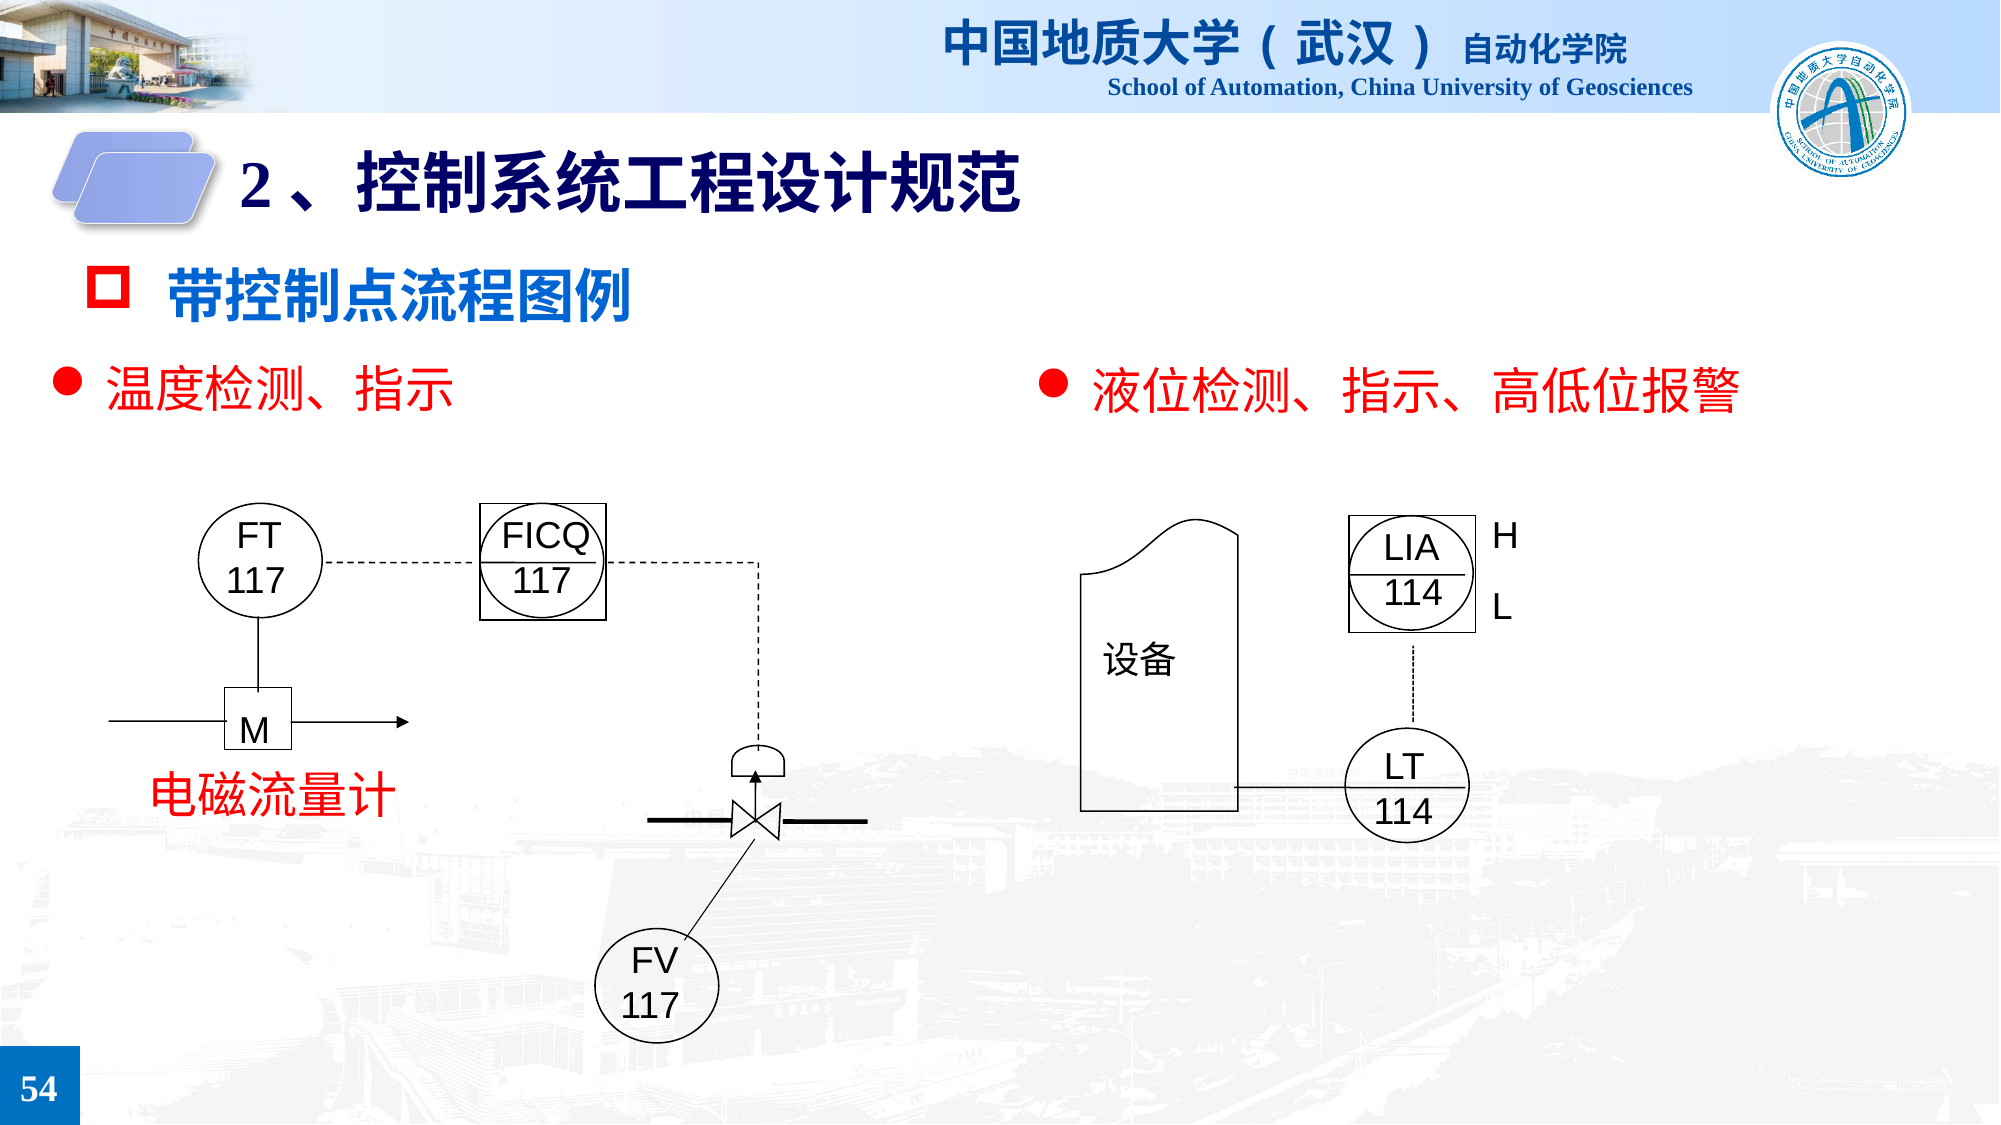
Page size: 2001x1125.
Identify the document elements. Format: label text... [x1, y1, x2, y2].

text_box 带控制点流程图例 [67, 252, 1542, 337]
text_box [108, 503, 415, 832]
text_box H [1477, 503, 1529, 564]
text_box FICQ 117 [475, 503, 643, 609]
picture [1775, 45, 1907, 133]
text_box 2、控制系统工程设计规范 [224, 133, 1907, 228]
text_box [1345, 728, 1470, 868]
text_box 温度检测、指示 [33, 350, 470, 426]
text_box [1349, 621, 1476, 633]
text_box 54 [0, 1047, 78, 1125]
text_box L [1477, 574, 1529, 635]
text_box LIA 114 [1337, 515, 1504, 621]
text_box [595, 562, 868, 1062]
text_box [684, 820, 756, 941]
text_box [1377, 621, 1445, 631]
text_box [479, 609, 595, 620]
text_box 液位检测、指示、高低位报警 [1020, 352, 2000, 427]
text_box [509, 609, 575, 618]
picture [0, 0, 289, 113]
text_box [1080, 515, 1238, 812]
